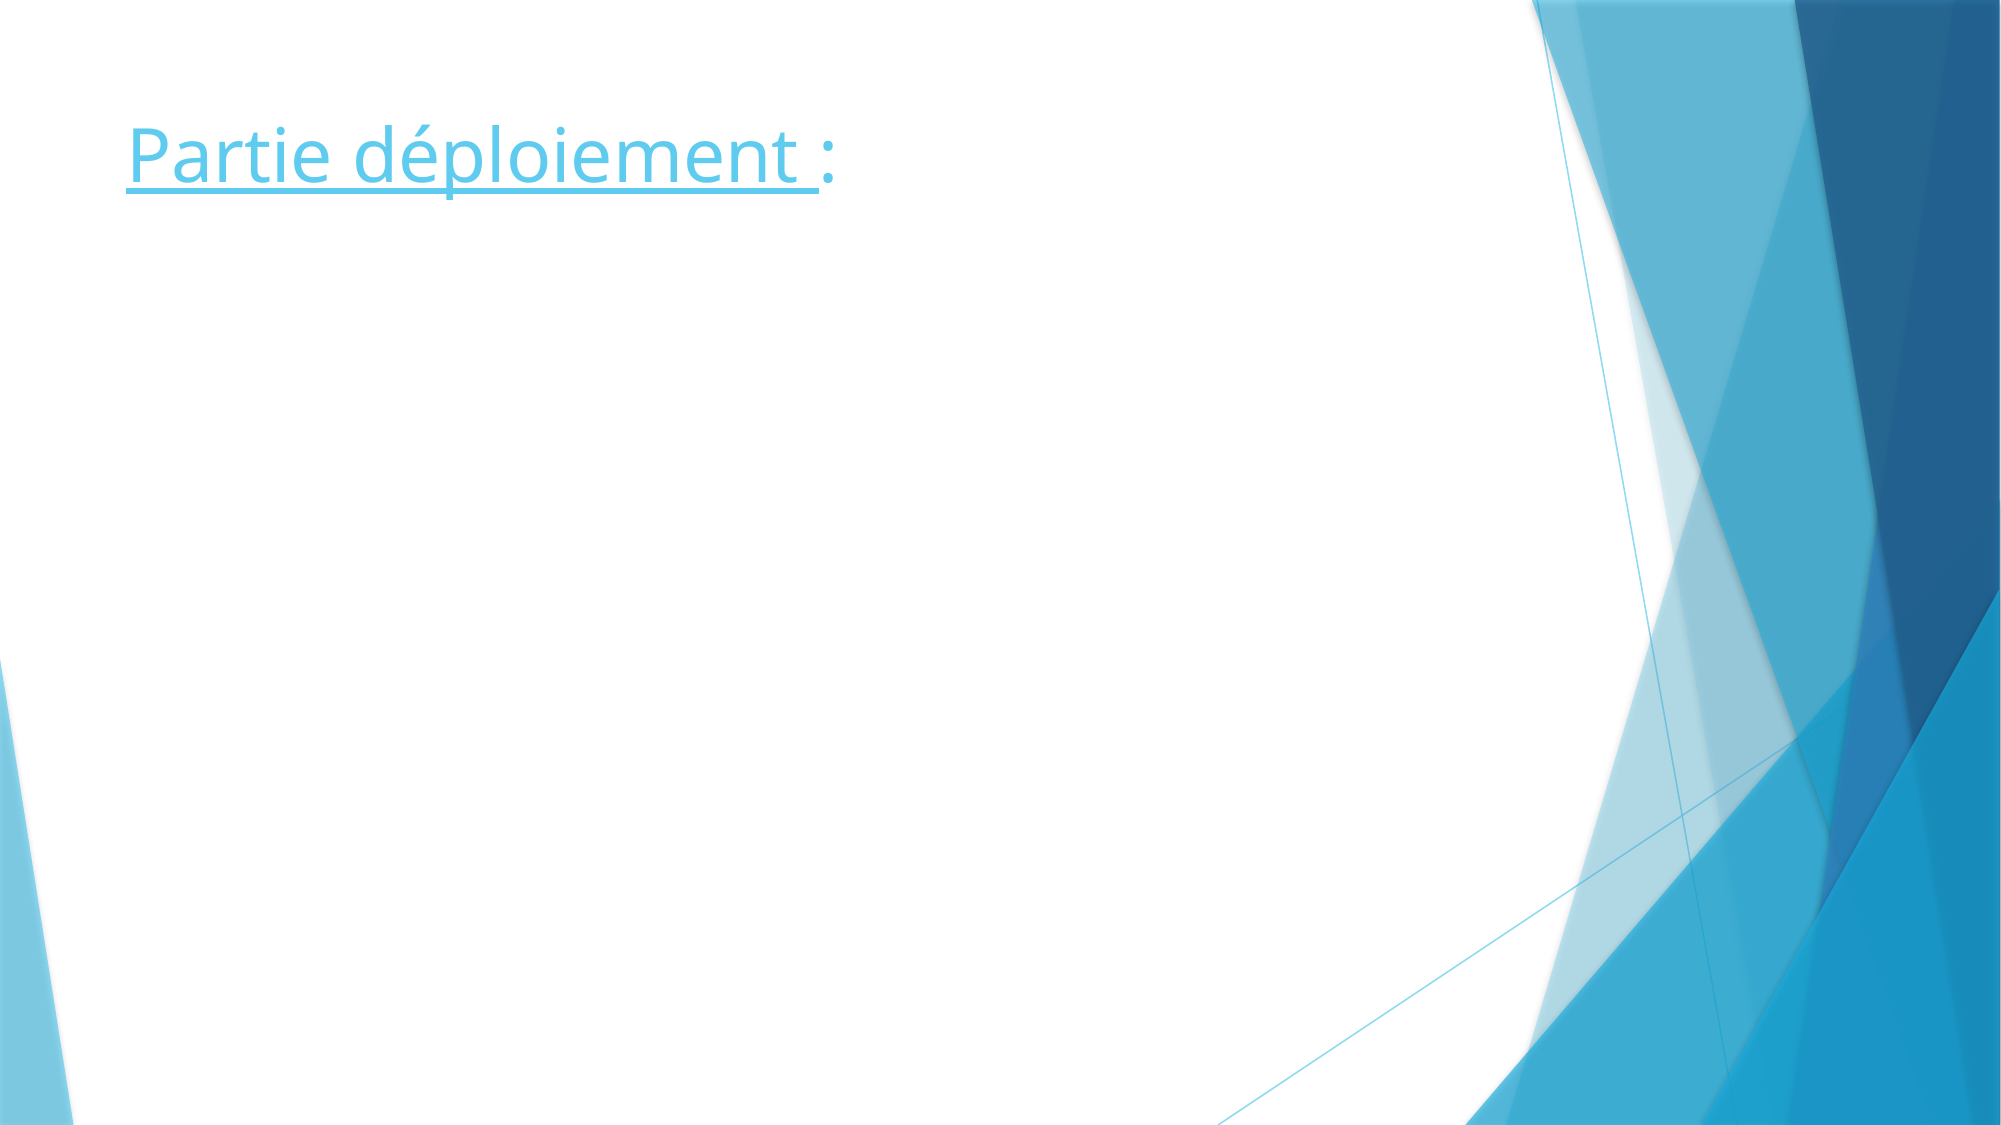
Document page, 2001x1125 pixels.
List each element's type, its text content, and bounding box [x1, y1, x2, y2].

title Partie déploiement : [111, 99, 1522, 317]
